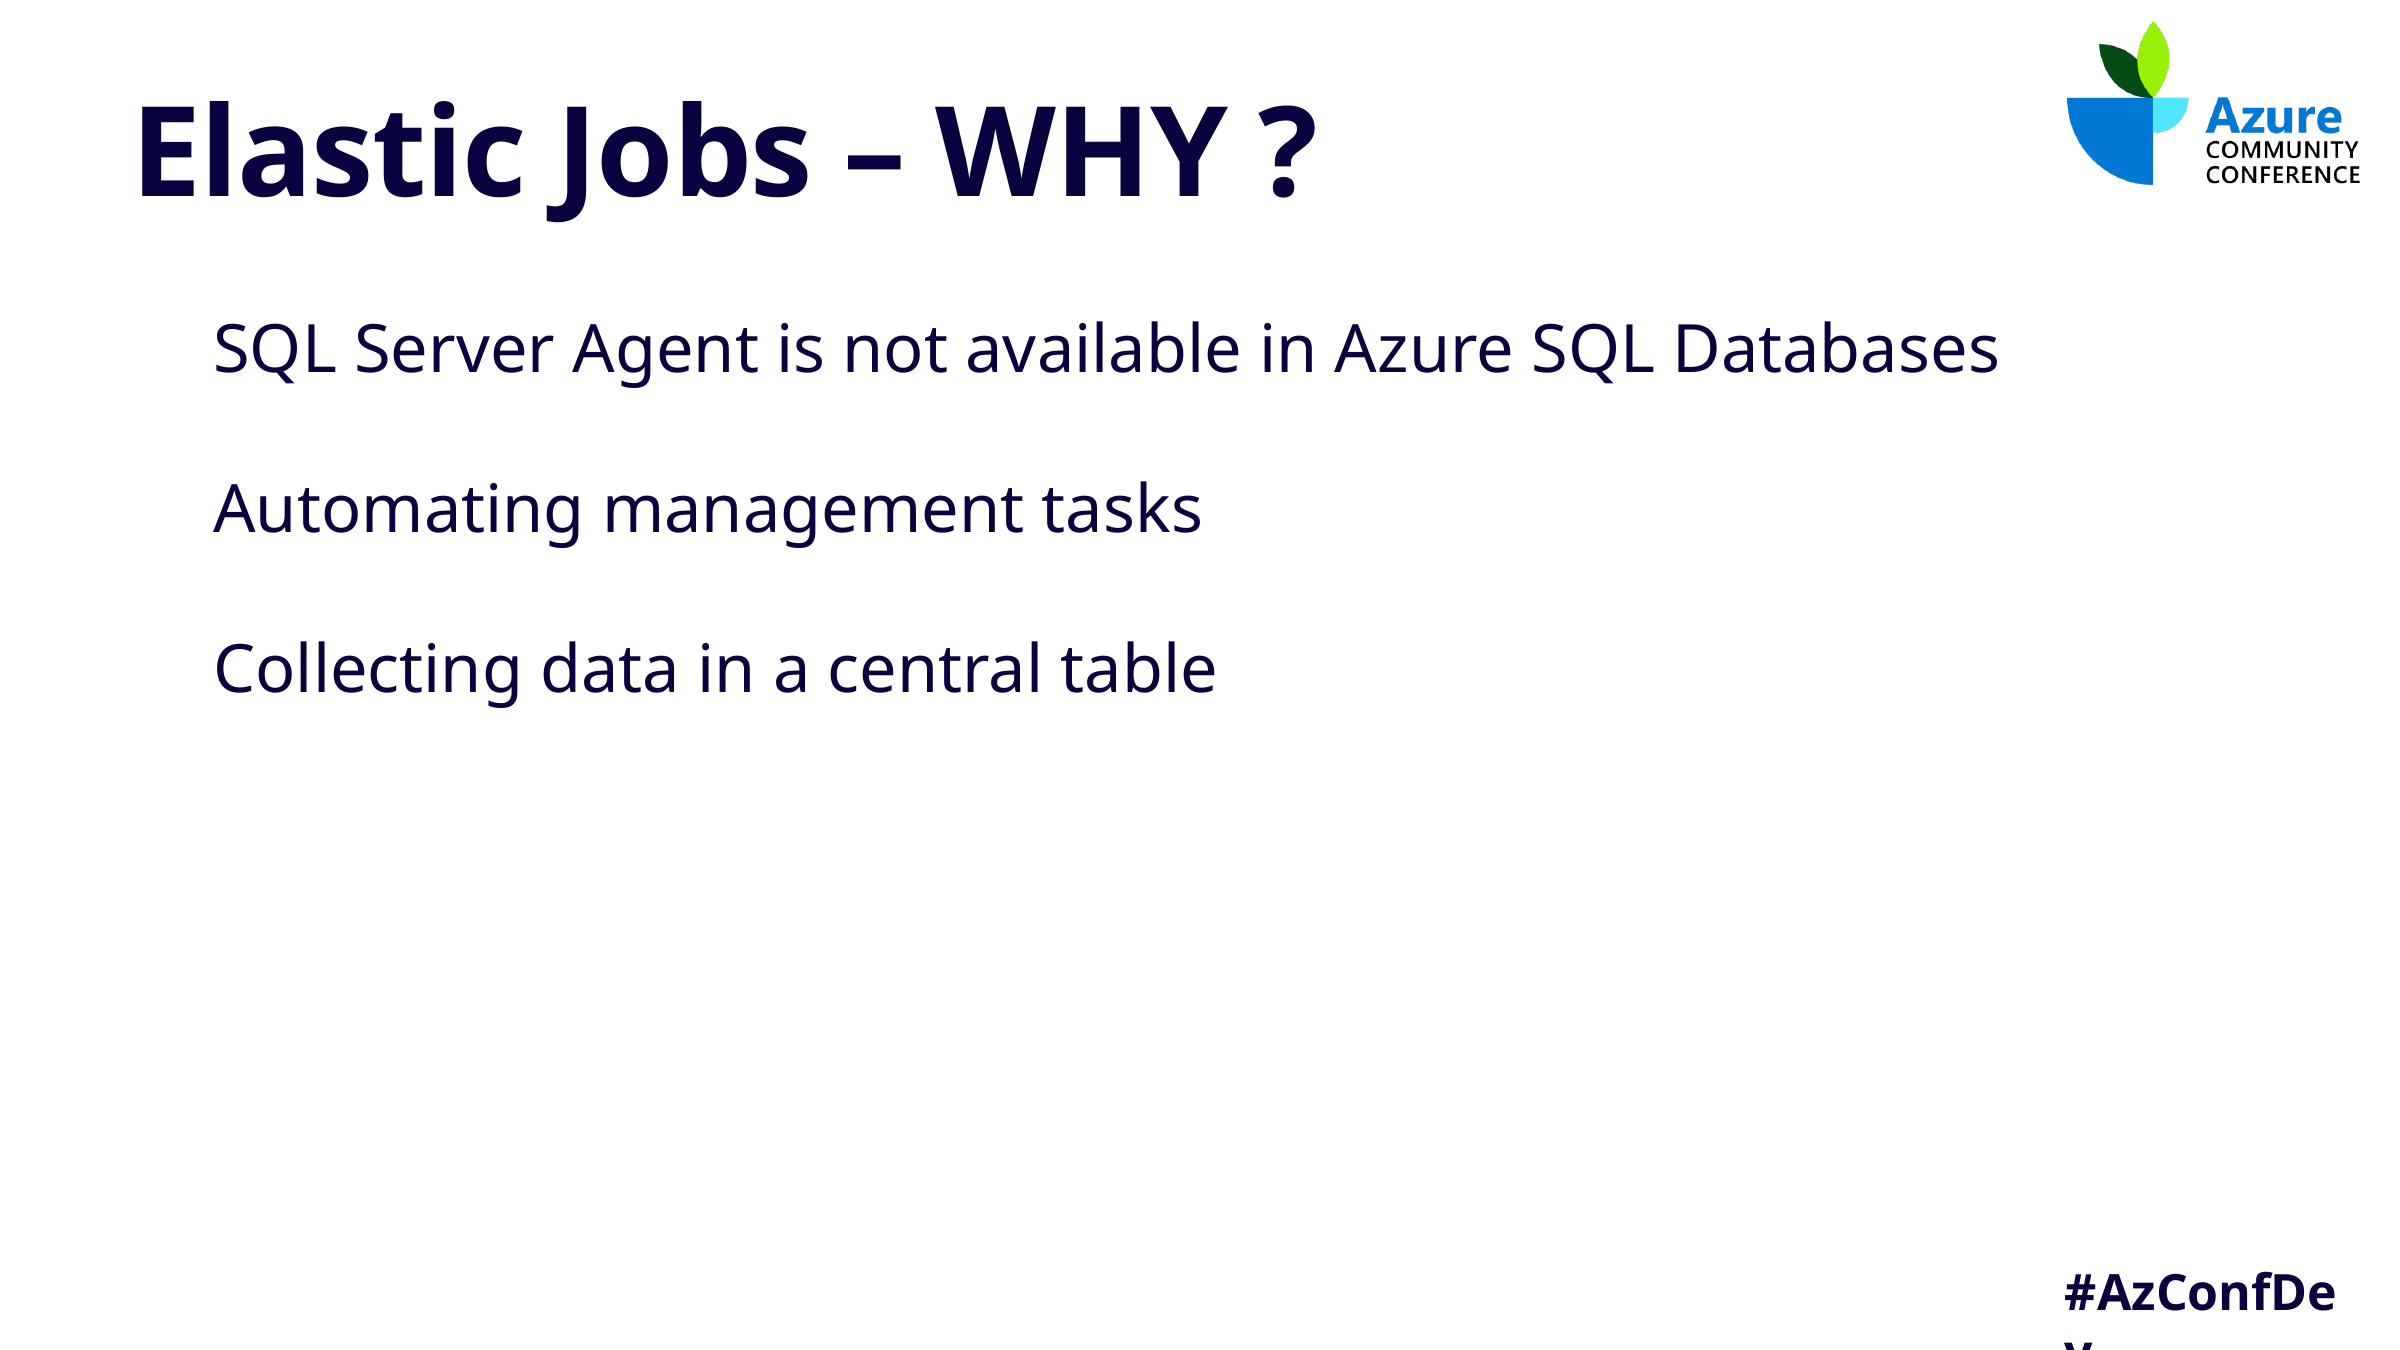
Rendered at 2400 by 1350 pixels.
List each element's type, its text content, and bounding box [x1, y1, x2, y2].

list SQL Server Agent is not available in Azure SQL Databases Automating management tasks Collecting data in a central table [213, 306, 2014, 710]
picture [2067, 21, 2360, 185]
title Elastic Jobs – WHY ? [131, 87, 1474, 224]
